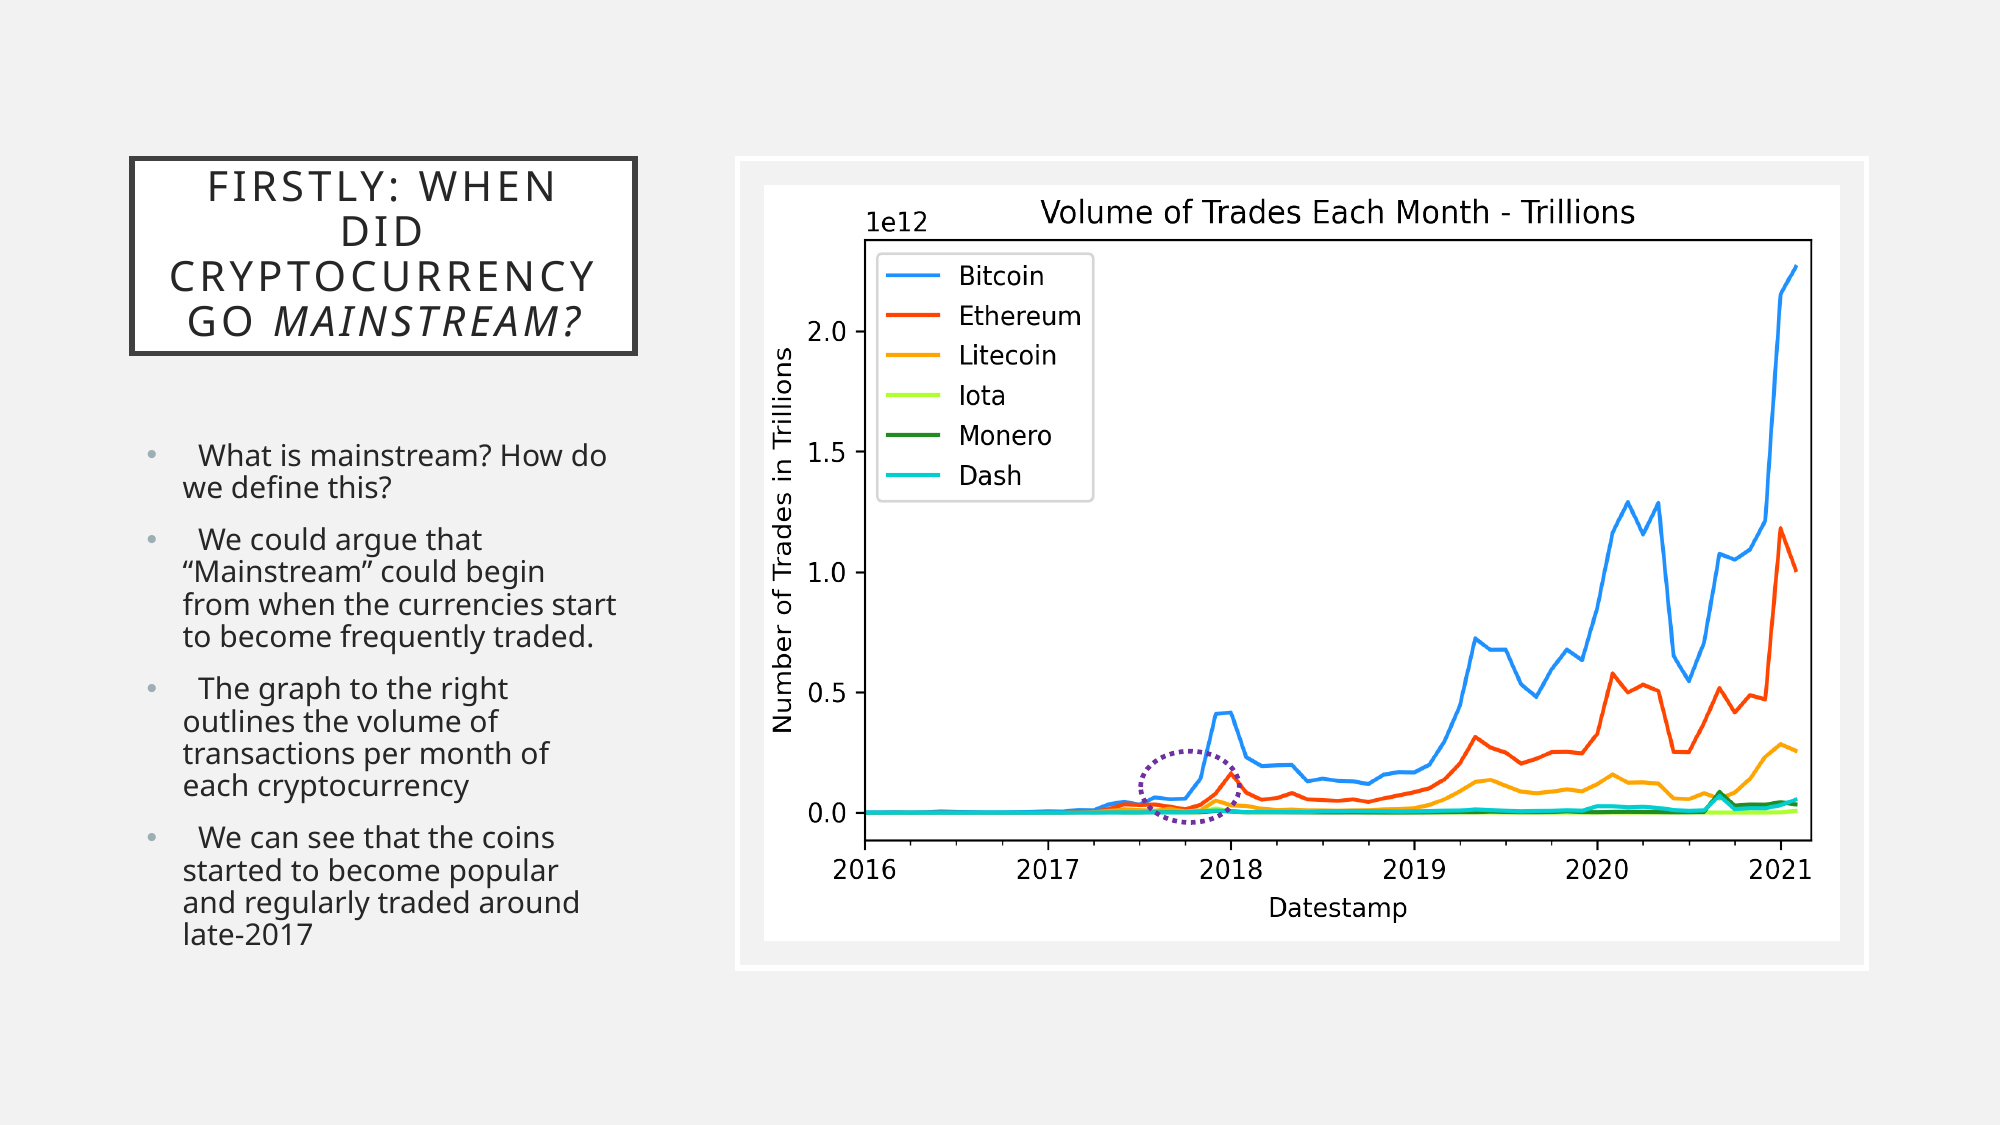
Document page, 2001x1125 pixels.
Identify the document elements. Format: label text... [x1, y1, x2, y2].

text_box [736, 157, 1868, 969]
list What is mainstream? How do we define this? We could argue that “Mainstream” could begin from when the currencies start to become frequently traded. The graph to the right outlines the volume of transactions per month of each cryptocurrency We can see that the coins started to become popular and regularly traded around late-2017 [131, 432, 635, 968]
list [743, 166, 1840, 954]
title Firstly: When did Cryptocurrency go Mainstream? [129, 156, 638, 356]
